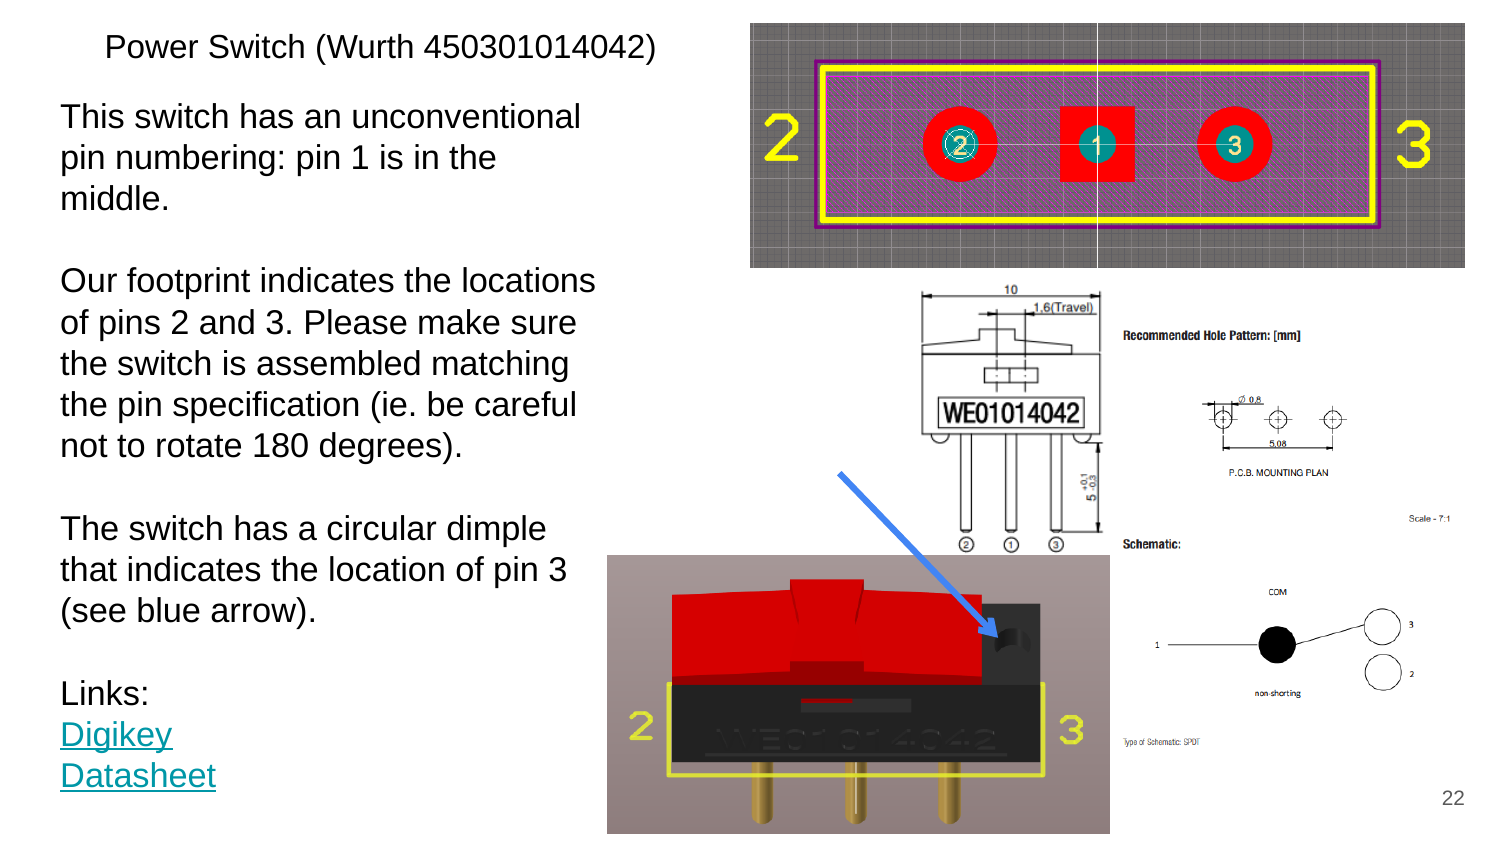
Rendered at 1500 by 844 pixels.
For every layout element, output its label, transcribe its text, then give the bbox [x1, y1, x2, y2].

picture [749, 23, 1465, 268]
slide_number 22 [1389, 764, 1480, 830]
text_box Power Switch (Wurth 450301014042) [89, 9, 804, 73]
picture [607, 281, 1472, 835]
text_box This switch has an unconventional pin numbering: pin 1 is in the middle. Our footprint indicates the locations of pins 2 and 3. Please make sure the switch is assembled matching the pin specification (ie. be careful not to rotate 180 degrees). The switch has a circular dimple that indicates the location of pin 3 (see blue arrow). Links: Digikey Datasheet [45, 86, 622, 802]
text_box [839, 472, 999, 639]
